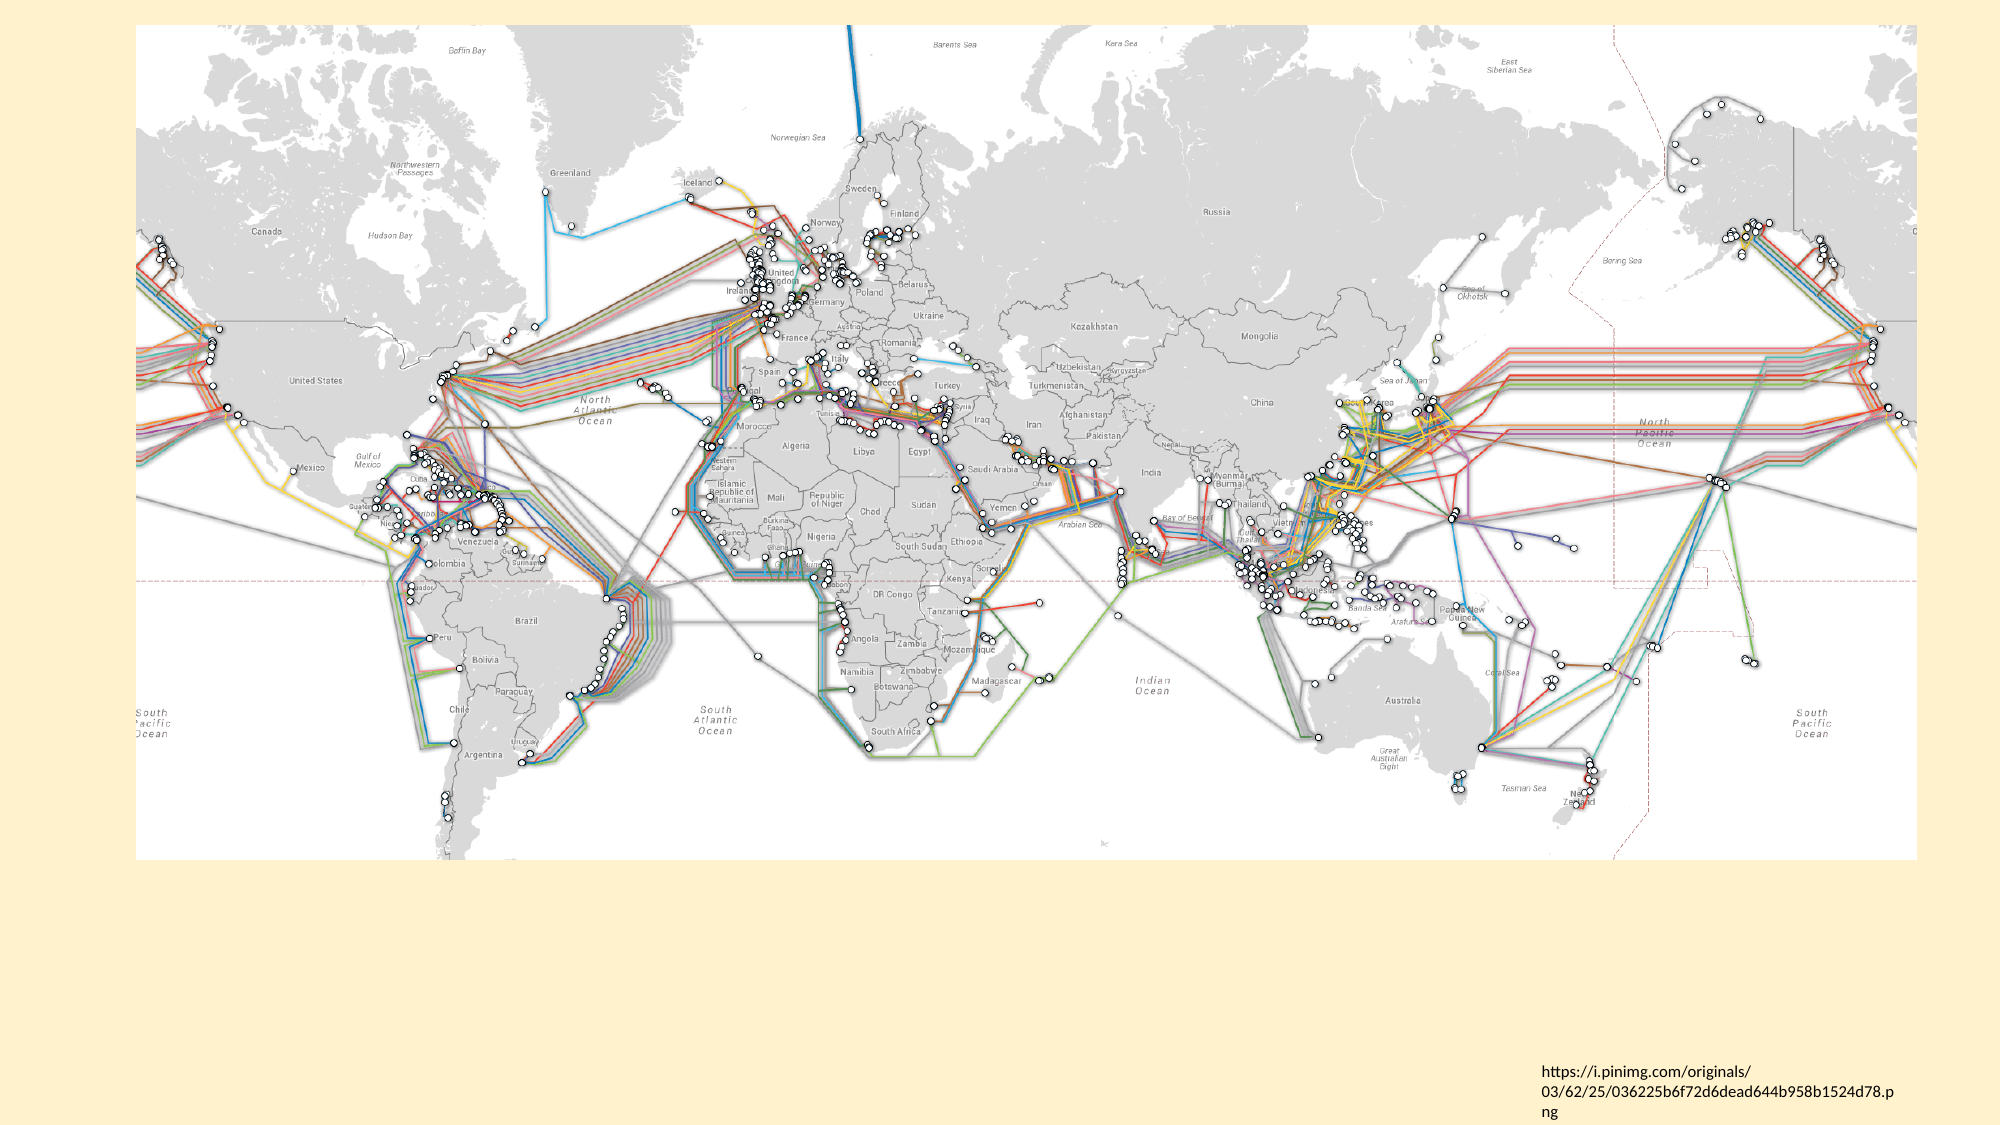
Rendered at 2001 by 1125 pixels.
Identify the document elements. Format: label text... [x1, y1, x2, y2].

text_box https://i.pinimg.com/originals/03/62/25/036225b6f72d6dead644b958b1524d78.png [1526, 1053, 1917, 1125]
picture [136, 25, 1917, 860]
